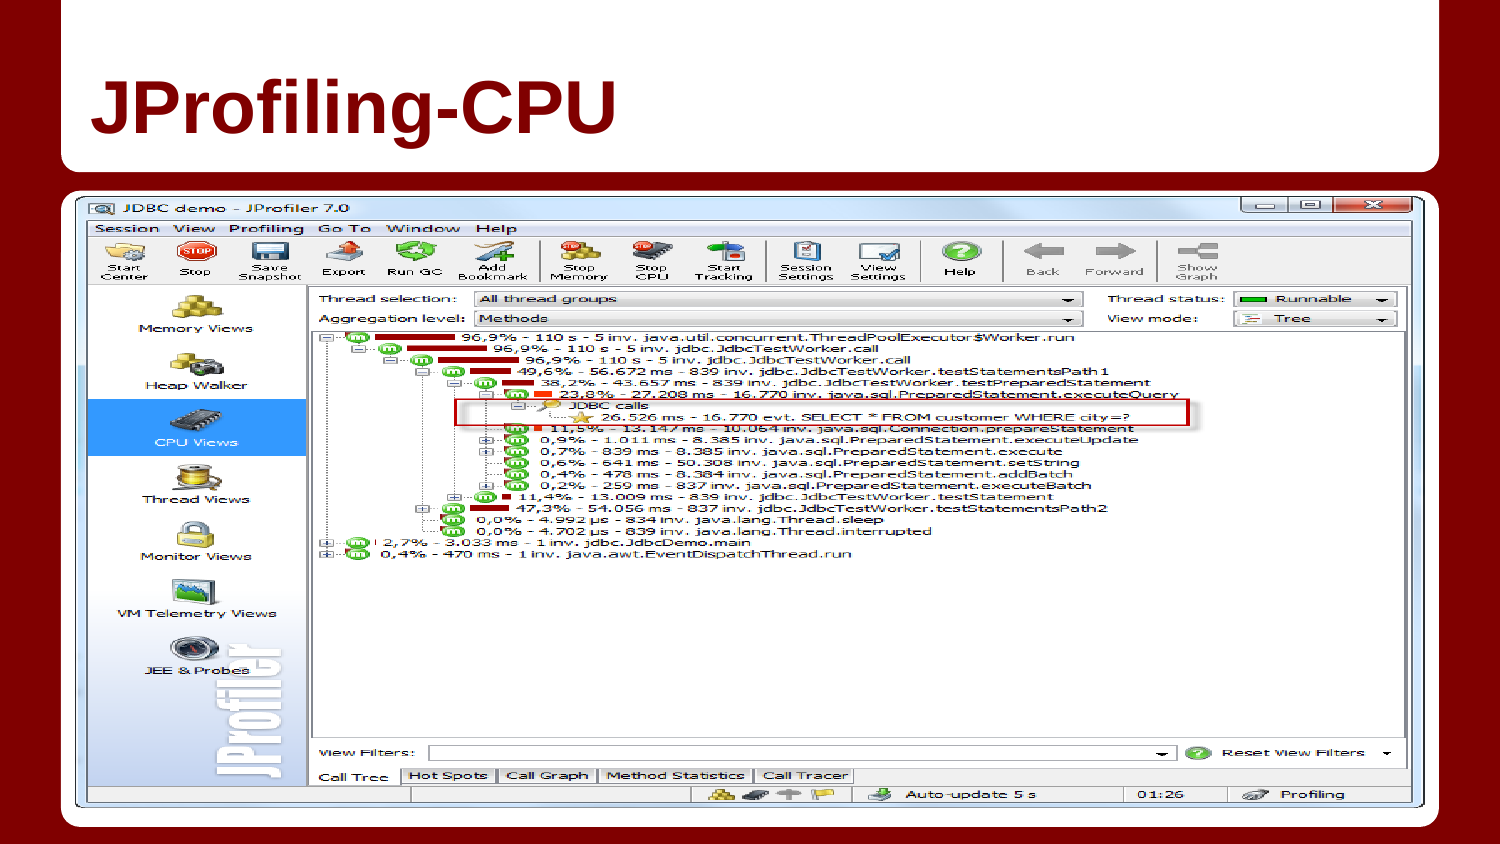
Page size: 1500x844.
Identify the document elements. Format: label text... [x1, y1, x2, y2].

picture [74, 196, 1426, 809]
title JProfiling-CPU [75, 22, 1425, 164]
